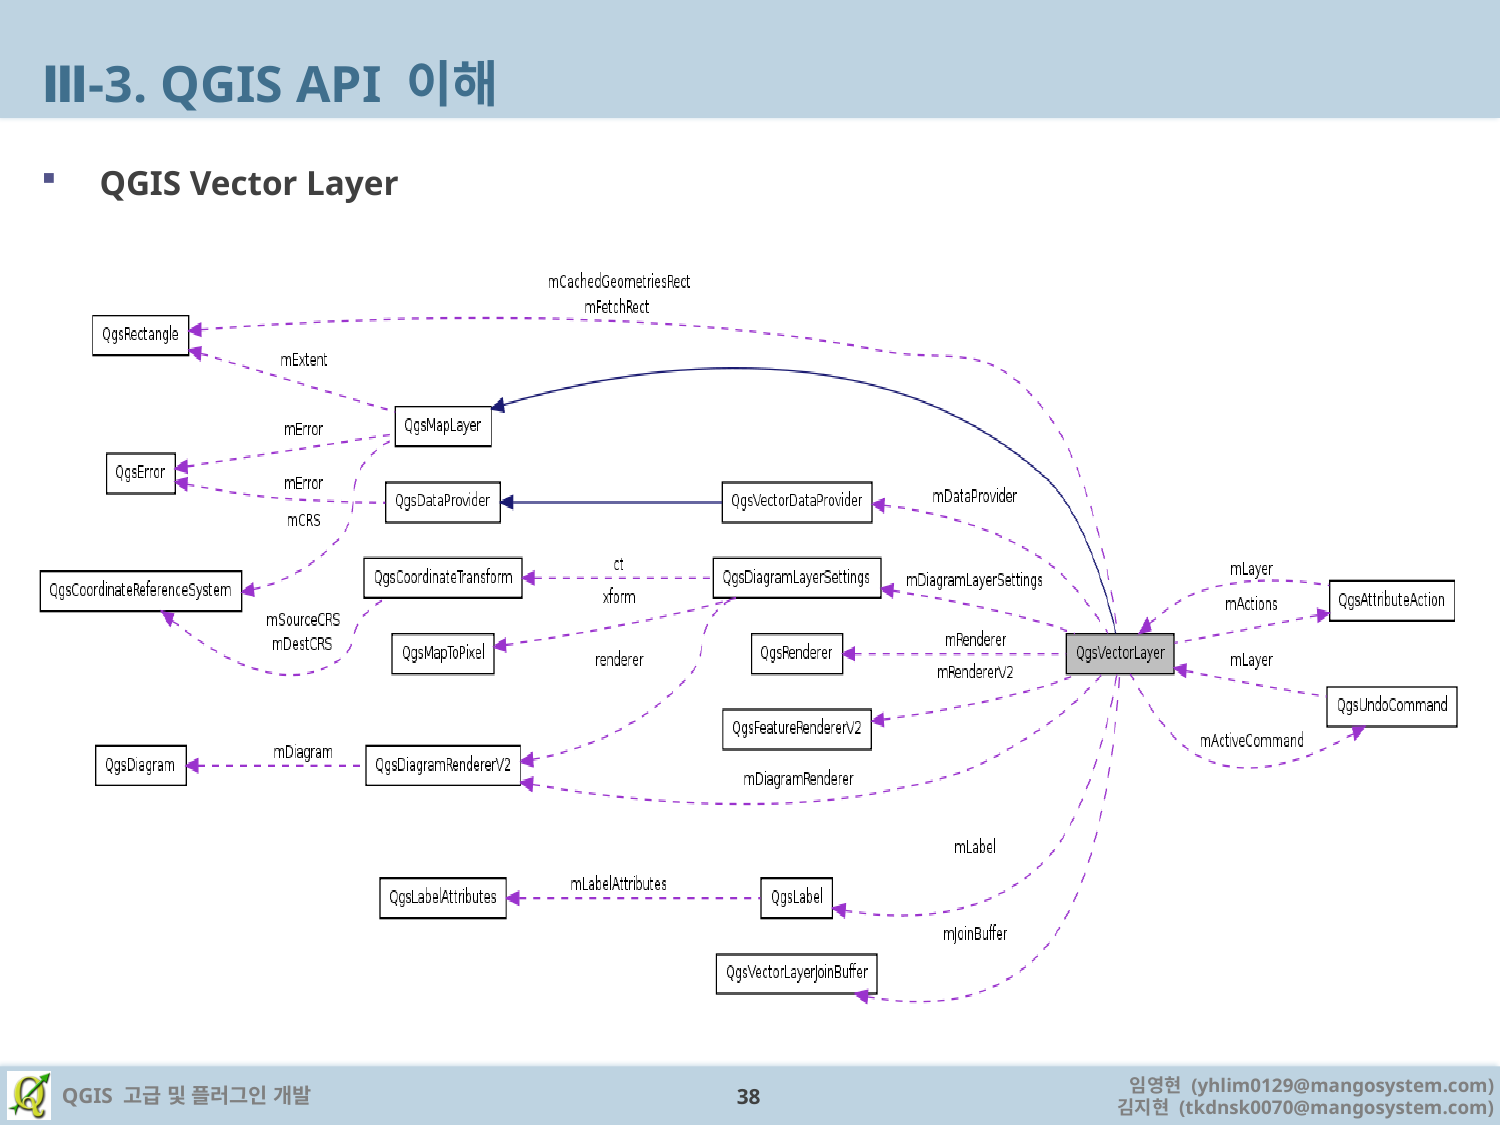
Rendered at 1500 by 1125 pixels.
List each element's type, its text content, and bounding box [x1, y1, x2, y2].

slide_number 38 [574, 1079, 923, 1117]
title Ⅲ-3. QGIS API 이해 [11, 0, 1489, 119]
list QGIS Vector Layer [11, 147, 1489, 1065]
picture [35, 264, 1463, 1011]
picture [7, 1071, 51, 1120]
